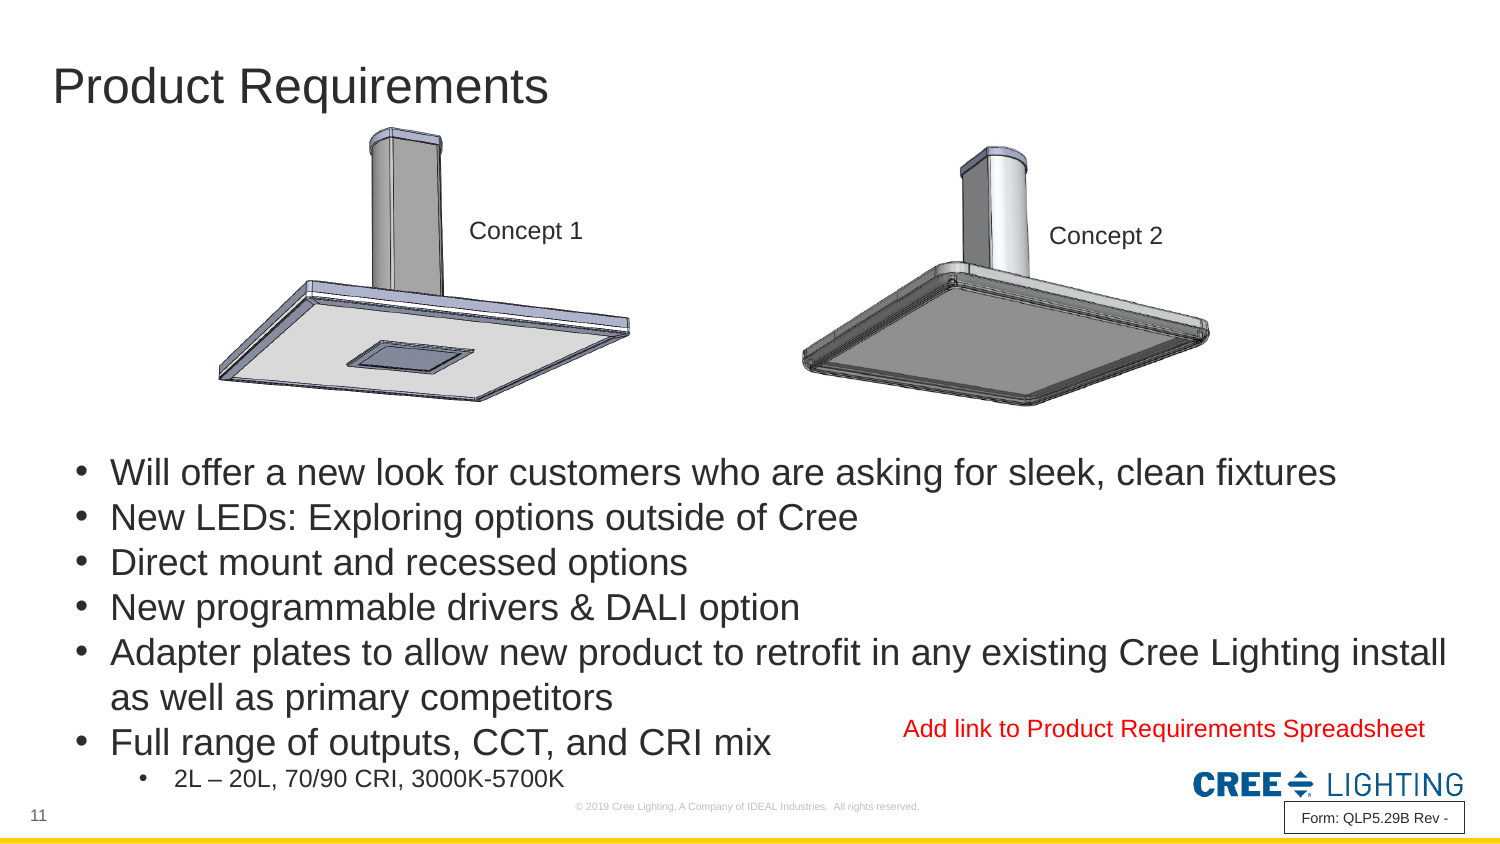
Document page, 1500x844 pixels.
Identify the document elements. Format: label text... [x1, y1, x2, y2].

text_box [212, 121, 636, 406]
text_box Form: QLP5.29B Rev - [1284, 801, 1465, 834]
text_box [799, 121, 1219, 417]
text_box Will offer a new look for customers who are asking for sleek, clean fixtures New LEDs: Exploring options outside of Cree Direct mount and recessed options New programmable drivers & DALI option Adapter plates to allow new product to retrofit in any existing Cree Lighting install as well as primary competitors Full range of outputs, CCT, and CRI mix 2L – 20L, 70/90 CRI, 3000K-5700K [63, 441, 1500, 844]
title Product Requirements [37, 46, 1375, 110]
text_box Add link to Product Requirements Spreadsheet [888, 704, 1442, 750]
